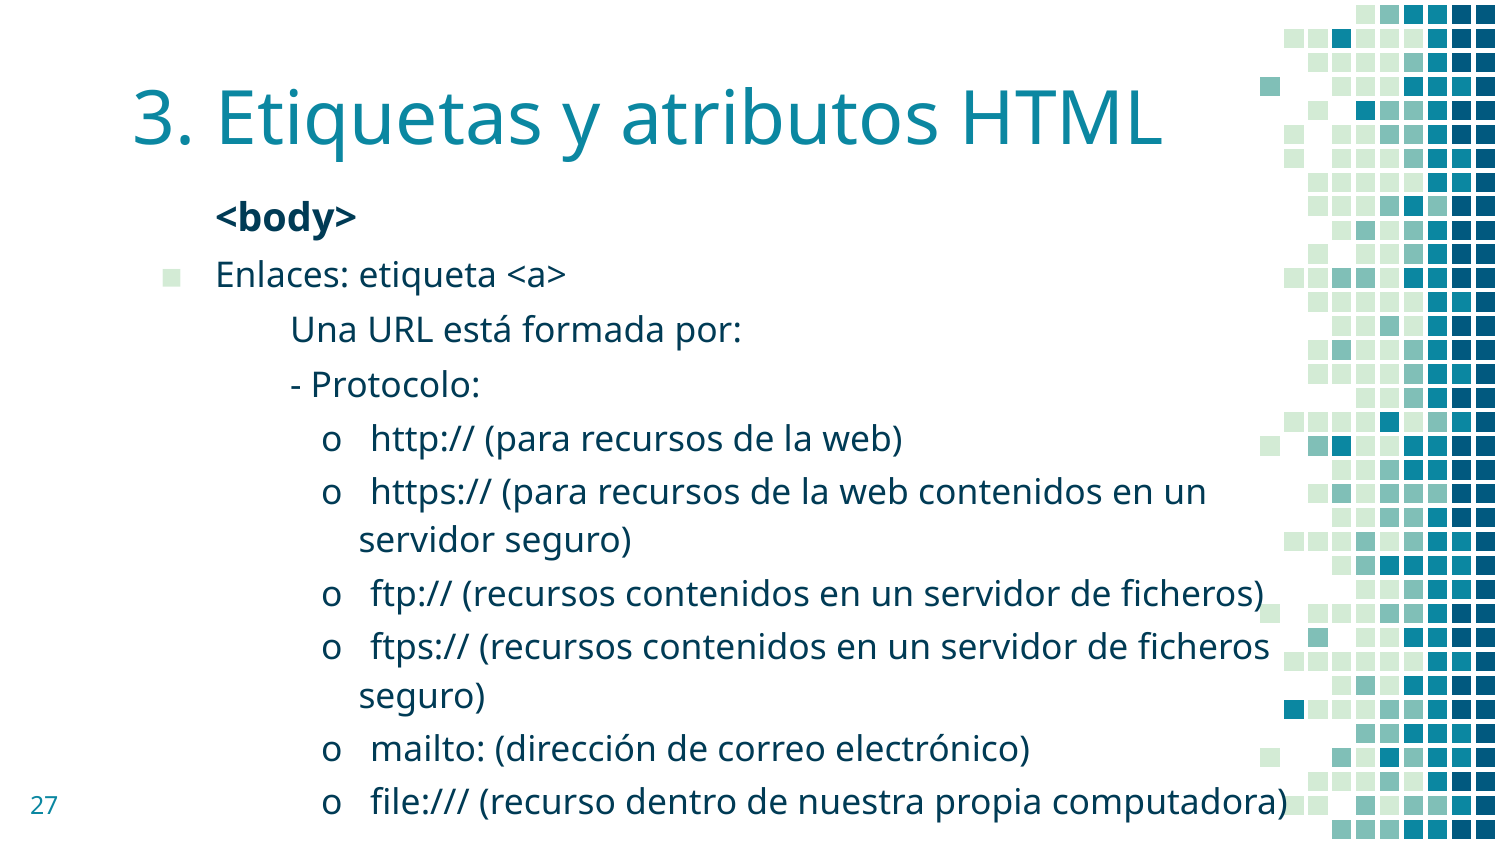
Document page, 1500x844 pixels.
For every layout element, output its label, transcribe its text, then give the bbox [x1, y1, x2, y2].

list <body> Enlaces: etiqueta <a> Una URL está formada por: - Protocolo: o http:// (para recursos de la web) o https:// (para recursos de la web contenidos en un servidor seguro) o ftp:// (recursos contenidos en un servidor de ficheros) o ftps:// (recursos contenidos en un servidor de ficheros seguro) o mailto: (dirección de correo electrónico) o file:/// (recurso dentro de nuestra propia computadora) [124, 177, 1335, 674]
title 3. Etiquetas y atributos HTML [117, 33, 1227, 175]
slide_number ‹#› [15, 774, 105, 839]
